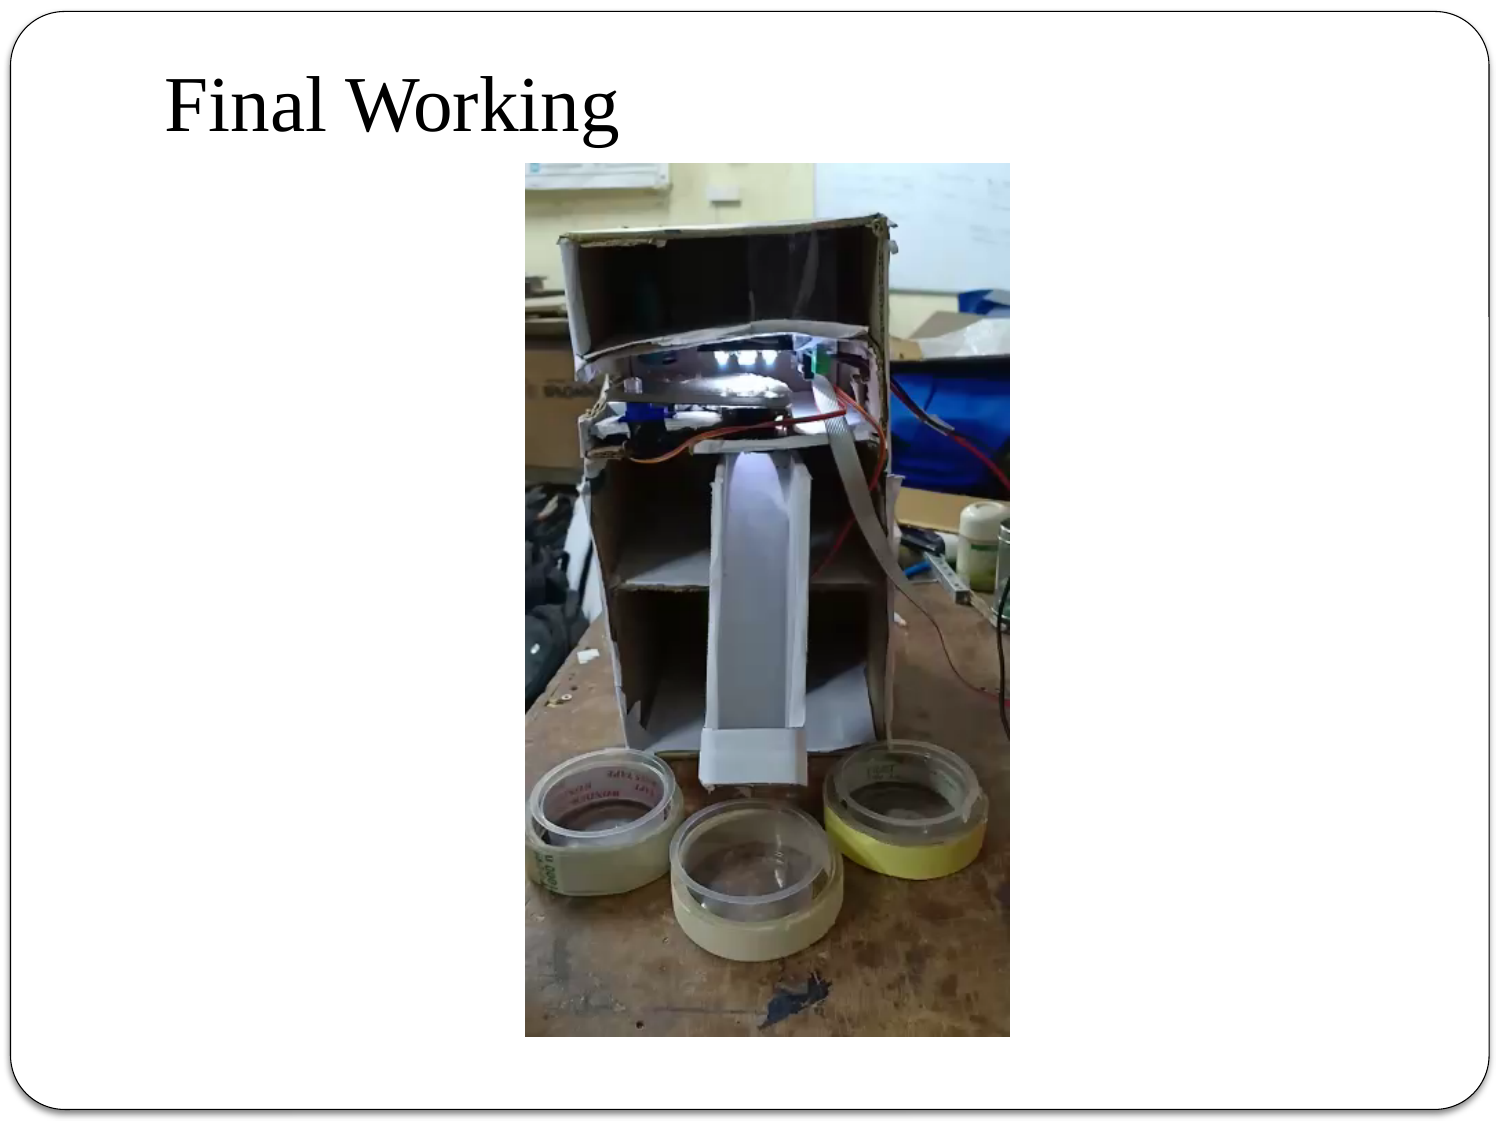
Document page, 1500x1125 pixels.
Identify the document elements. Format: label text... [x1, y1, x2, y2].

title Final Working [150, 45, 1313, 163]
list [524, 162, 1011, 1038]
